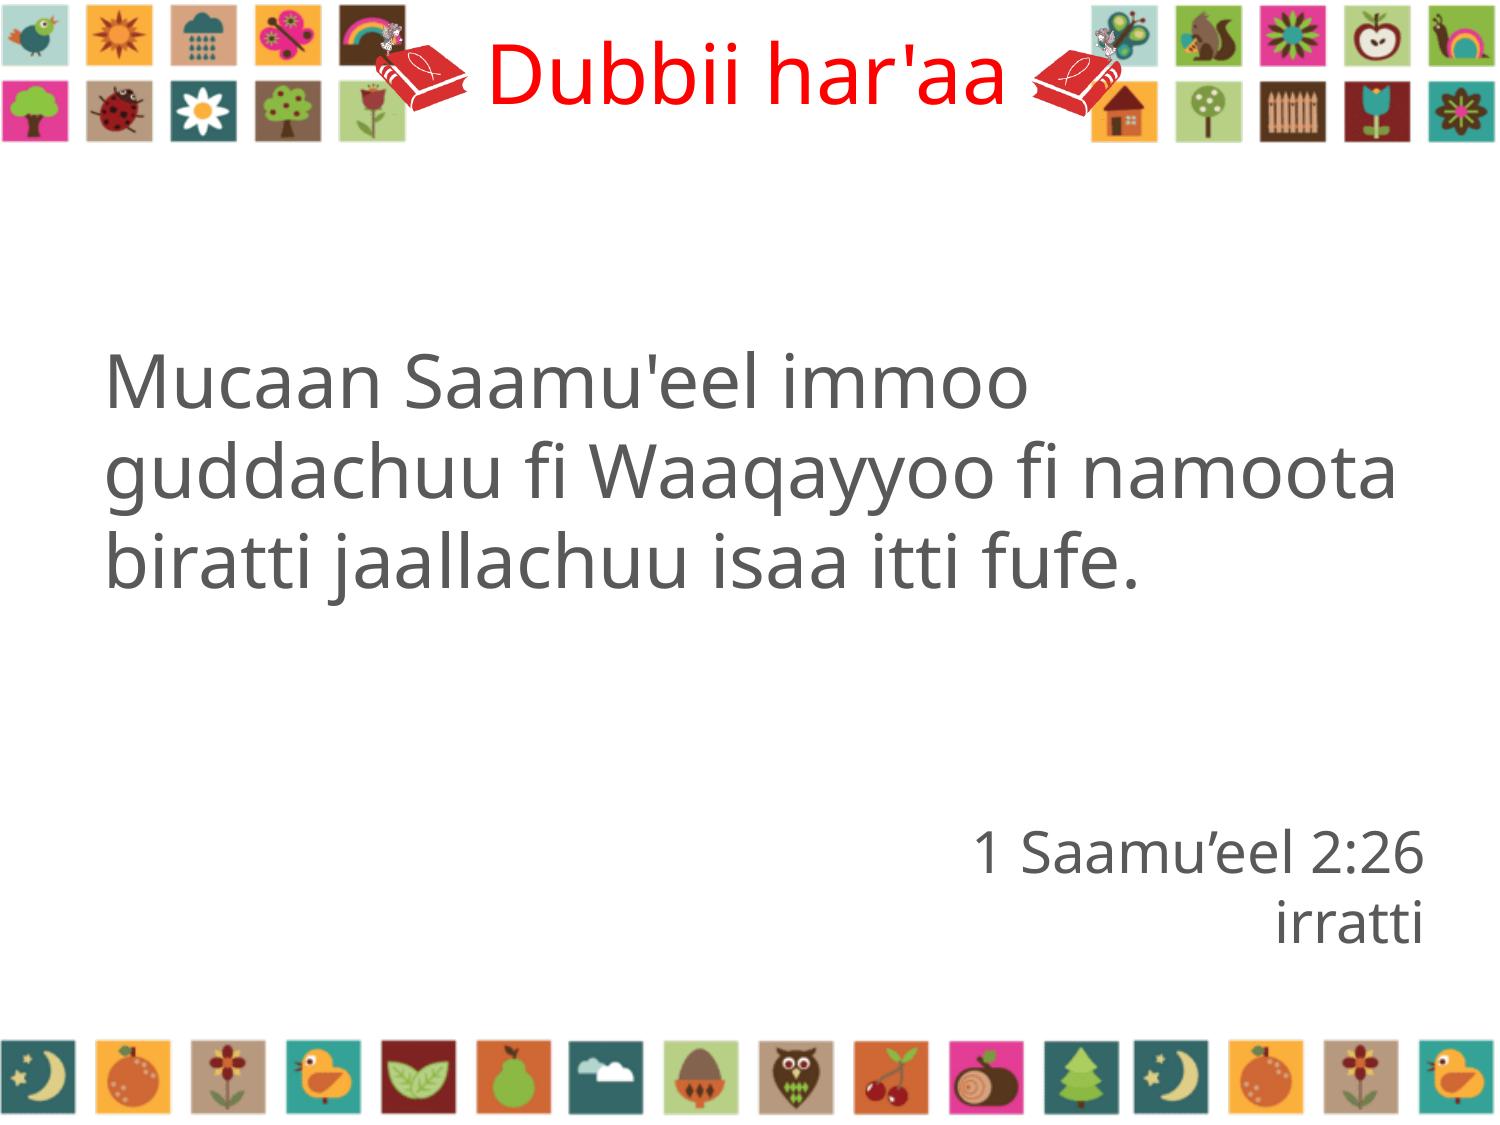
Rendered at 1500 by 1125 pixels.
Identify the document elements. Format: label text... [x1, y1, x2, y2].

text_box Dubbii har'aa [425, 13, 1077, 129]
text_box 1 Saamu’eel 2:26 irratti [808, 807, 1441, 963]
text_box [0, 1028, 1500, 1118]
picture [0, 3, 501, 150]
picture [999, 3, 1500, 150]
text_box Mucaan Saamu'eel immoo guddachuu fi Waaqayyoo fi namoota biratti jaallachuu isaa itti fufe. [88, 326, 1436, 611]
